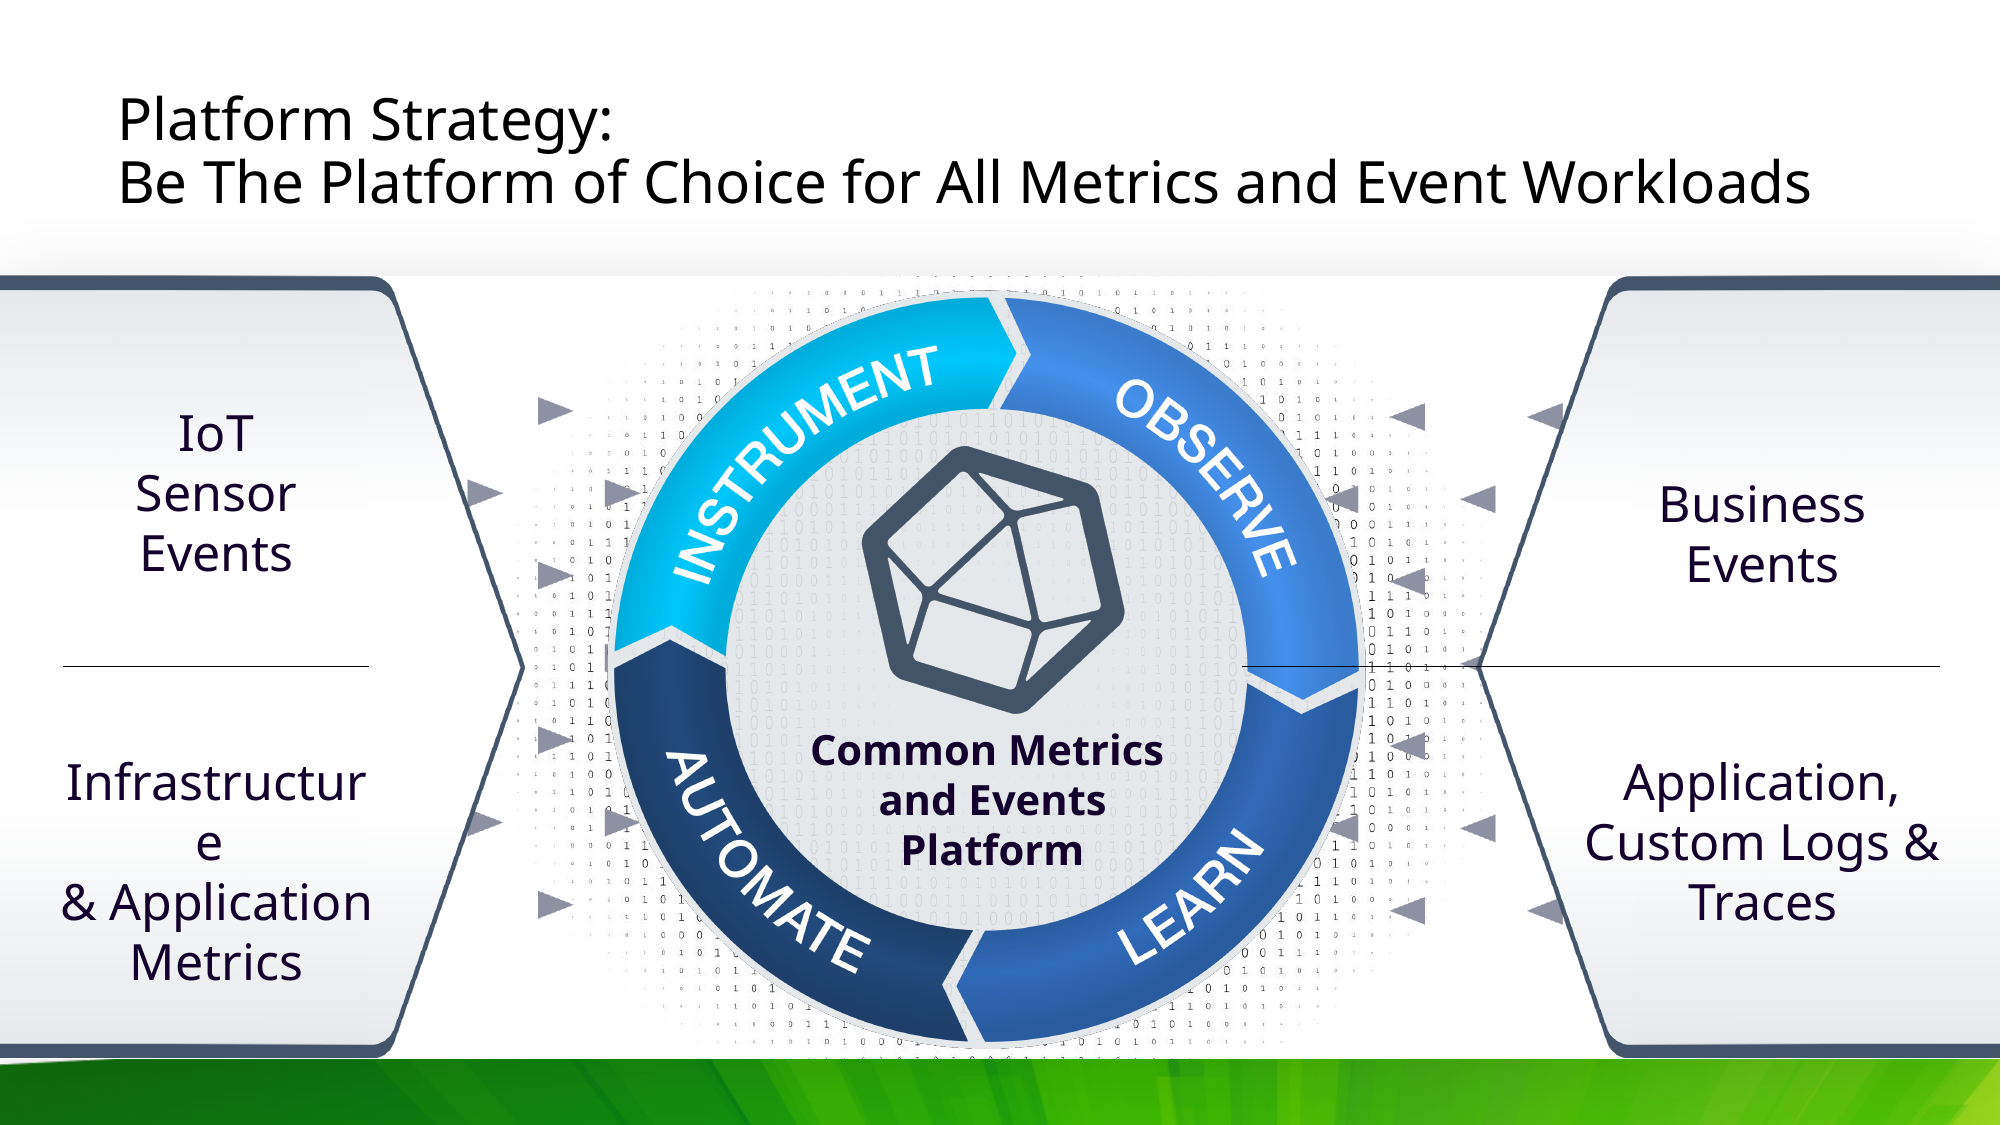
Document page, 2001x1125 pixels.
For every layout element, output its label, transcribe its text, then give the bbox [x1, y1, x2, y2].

title Platform Strategy: Be The Platform of Choice for All Metrics and Event Workloads [102, 44, 1898, 254]
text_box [780, 446, 1205, 885]
picture [0, 275, 2001, 1125]
